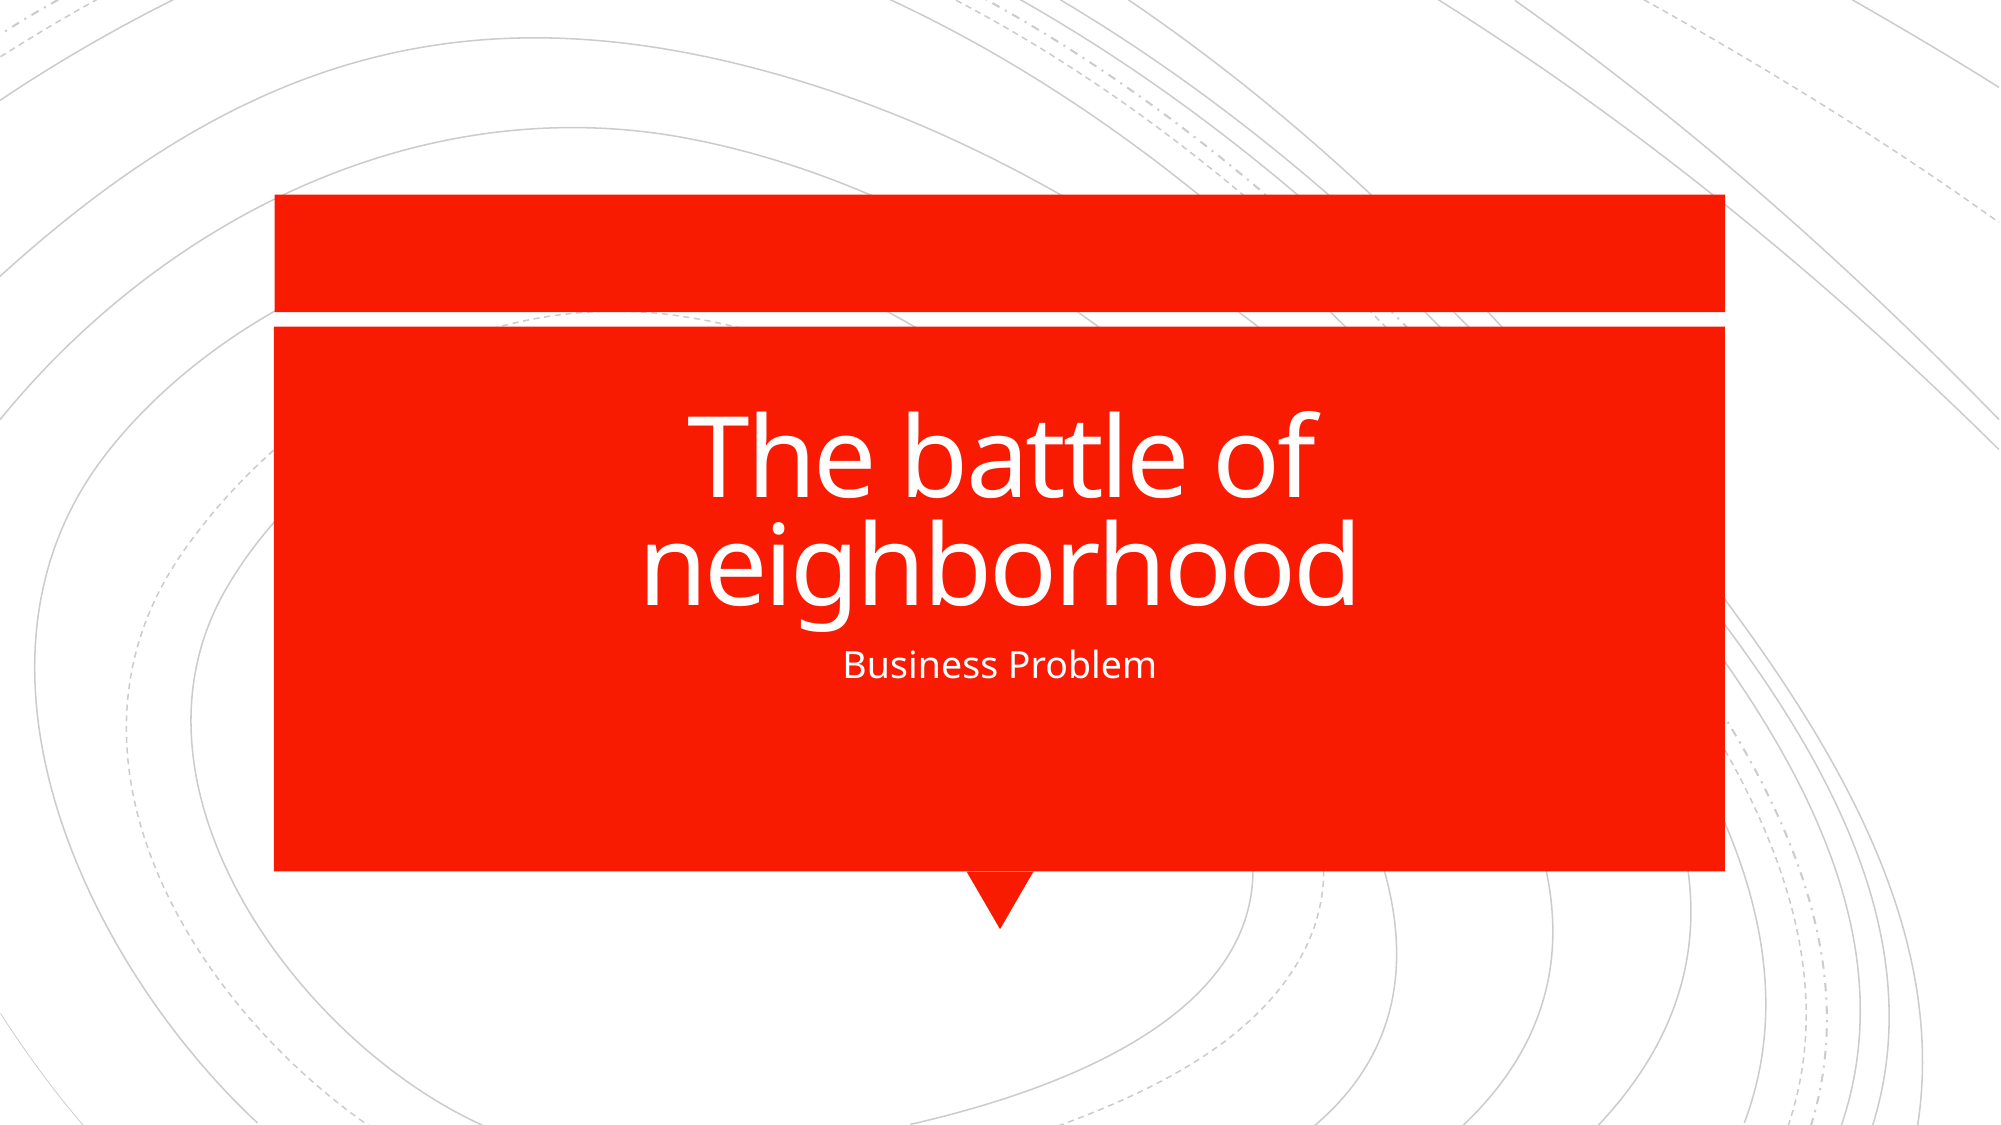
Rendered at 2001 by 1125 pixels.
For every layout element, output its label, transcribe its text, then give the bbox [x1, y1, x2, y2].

title The battle of neighborhood [288, 340, 1713, 628]
subtitle Business Problem [288, 640, 1712, 858]
